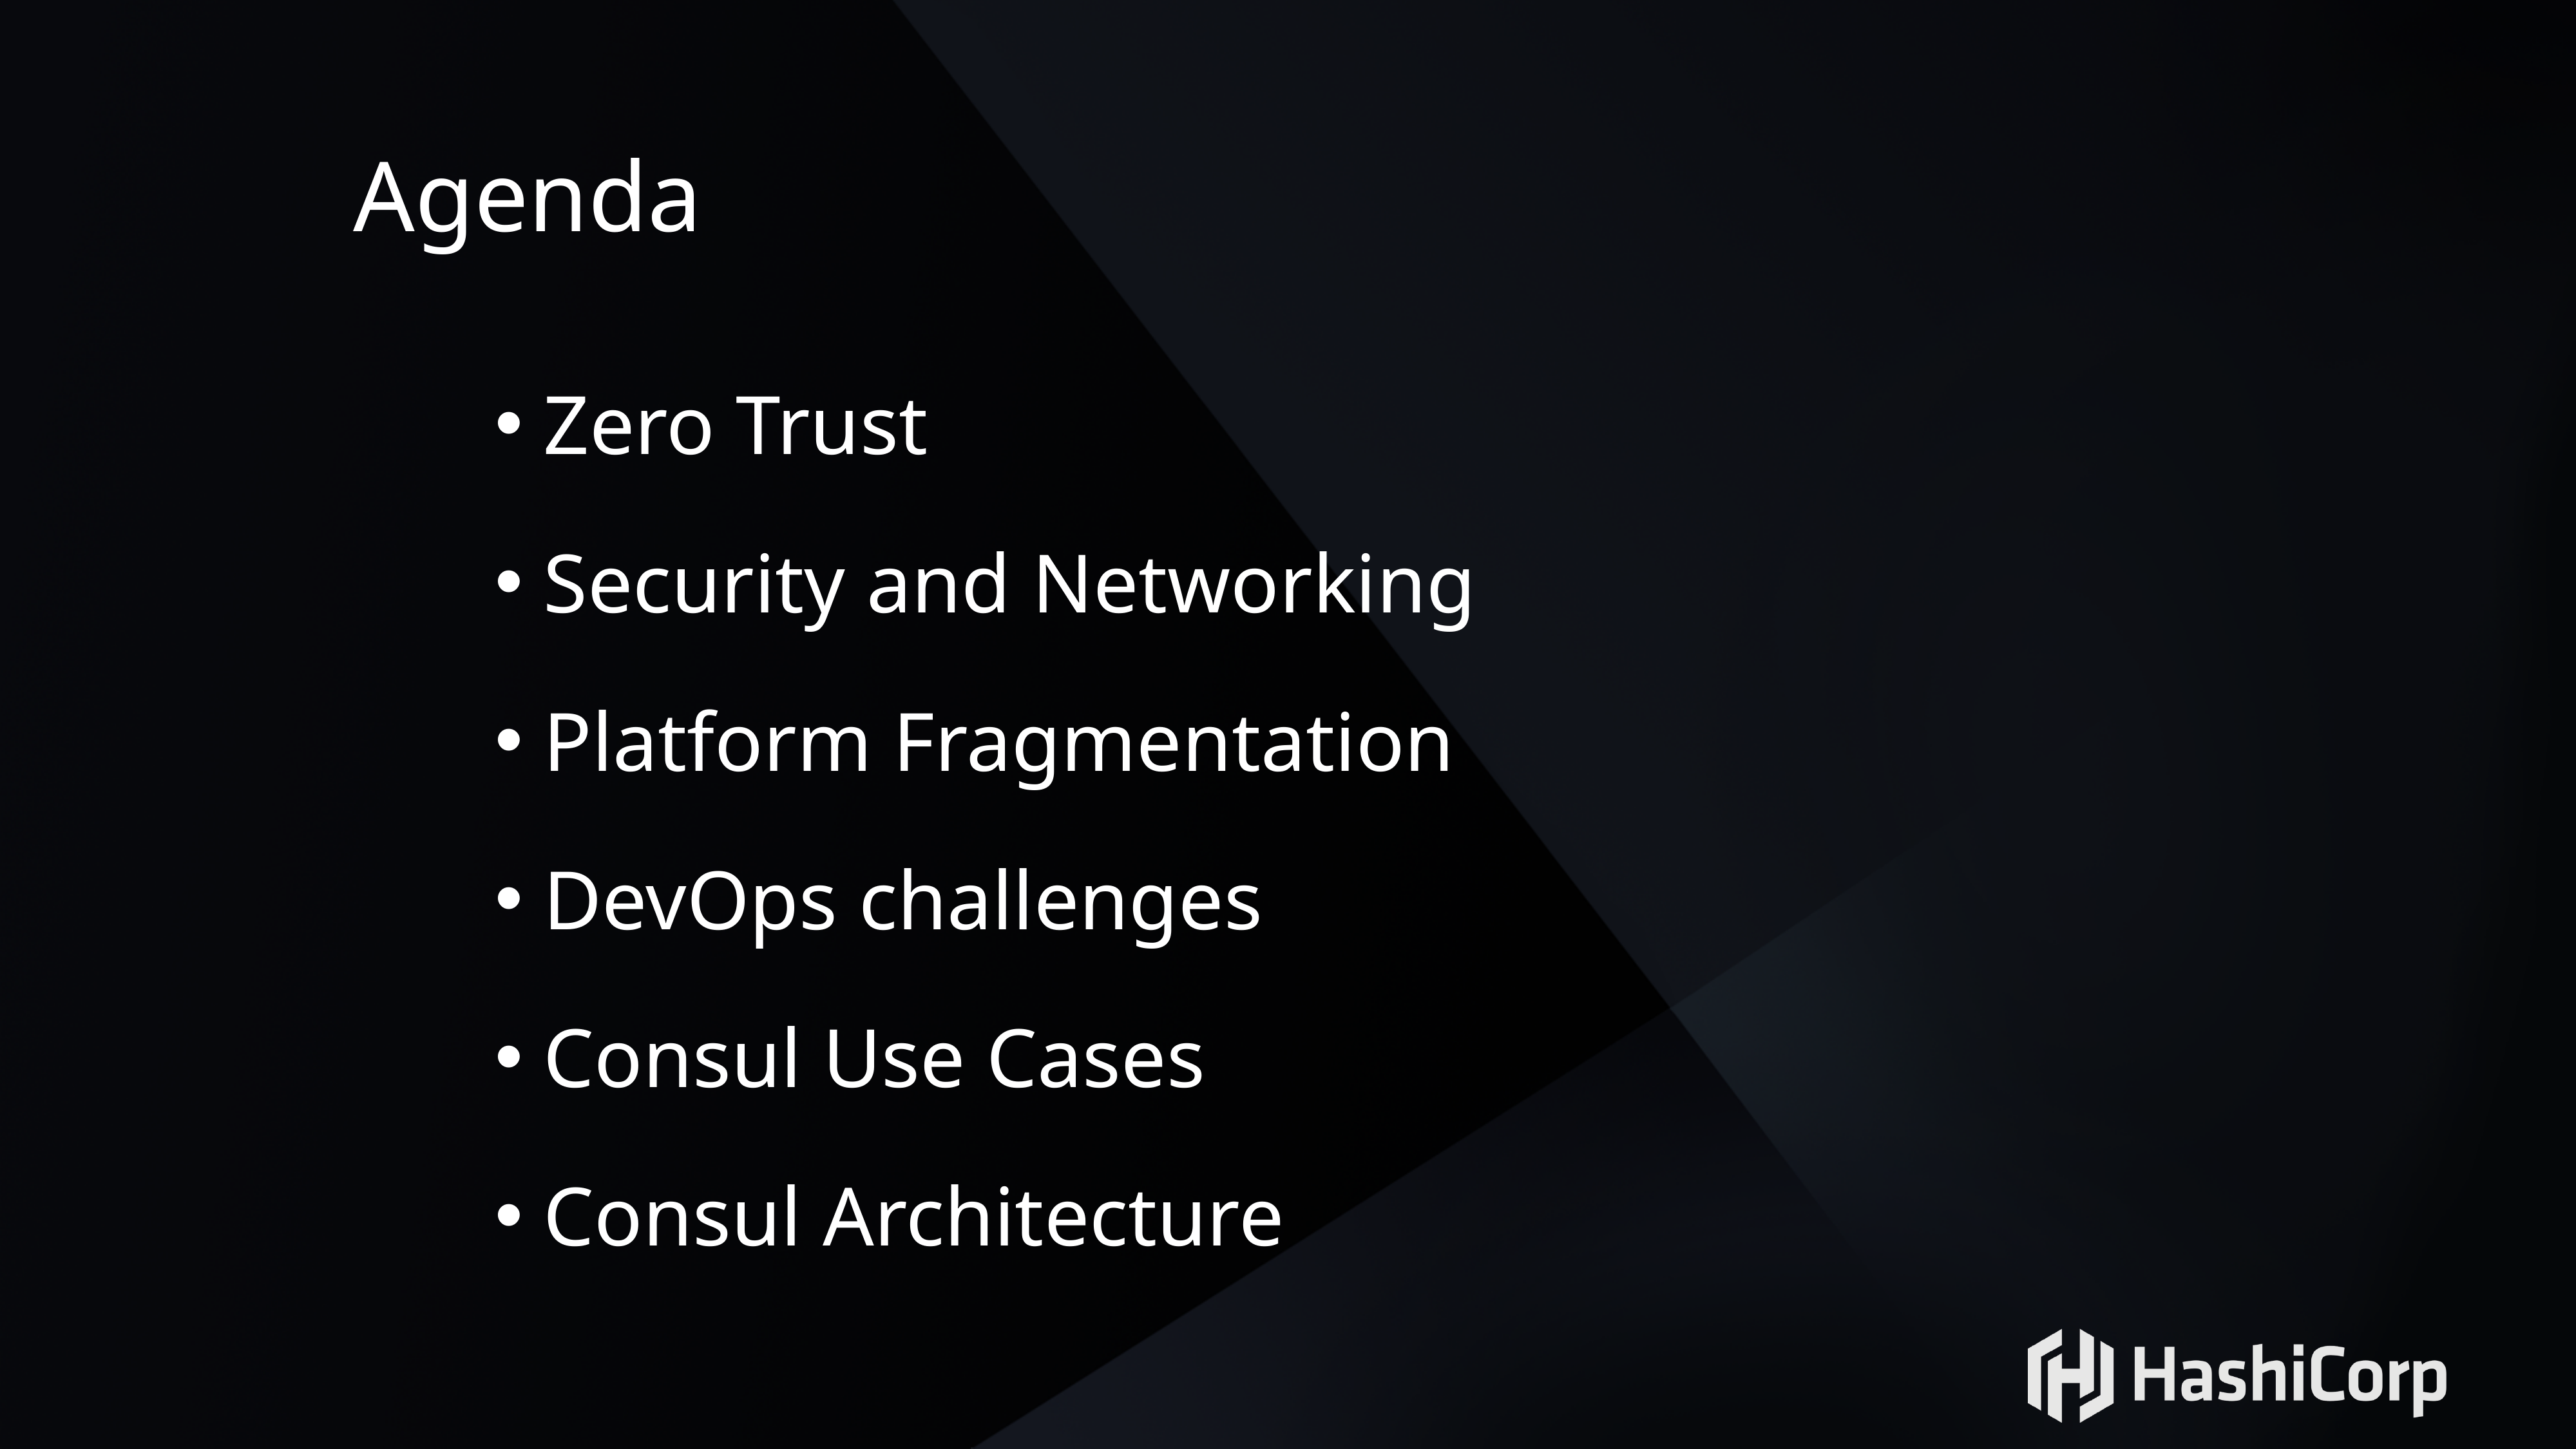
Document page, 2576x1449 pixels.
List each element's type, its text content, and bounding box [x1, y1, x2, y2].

text_box Zero Trust Security and Networking Platform Fragmentation DevOps challenges Consul Use Cases Consul Architecture [388, 321, 1497, 1233]
picture [0, 0, 2576, 1449]
title Agenda [343, 133, 2576, 268]
